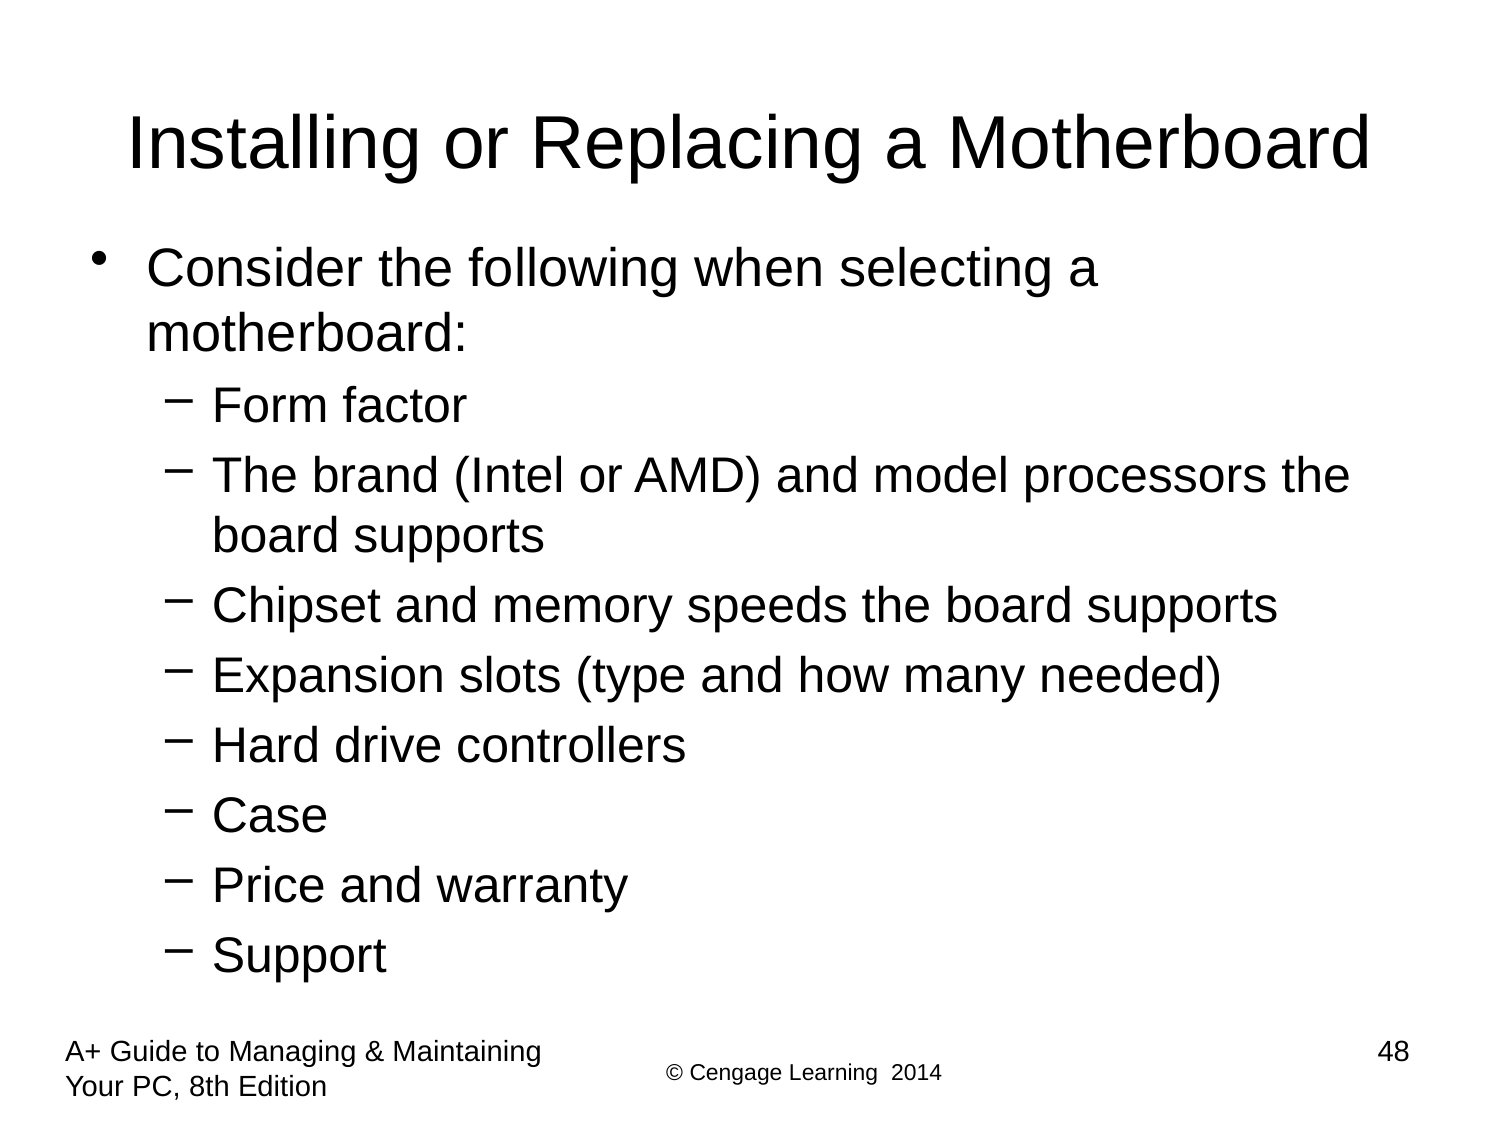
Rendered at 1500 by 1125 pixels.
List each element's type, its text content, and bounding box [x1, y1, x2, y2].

list Consider the following when selecting a motherboard: Form factor The brand (Intel or AMD) and model processors the board supports Chipset and memory speeds the board supports Expansion slots (type and how many needed) Hard drive controllers Case Price and warranty Support [75, 224, 1425, 968]
slide_number 48 [1074, 1024, 1426, 1103]
footer A+ Guide to Managing & Maintaining Your PC, 8th Edition [49, 1024, 613, 1104]
title Installing or Replacing a Motherboard [75, 45, 1425, 224]
